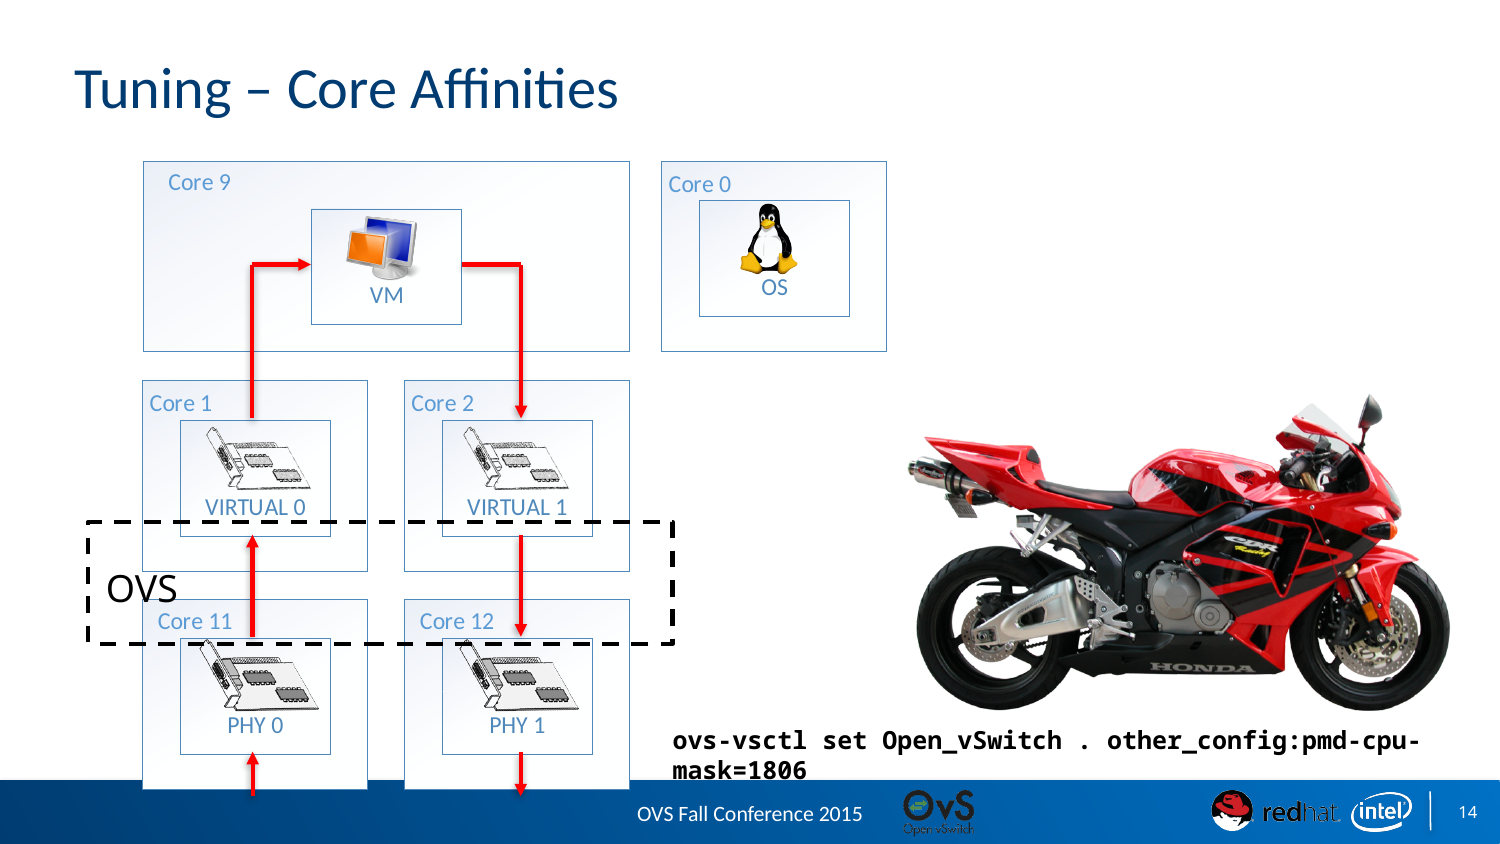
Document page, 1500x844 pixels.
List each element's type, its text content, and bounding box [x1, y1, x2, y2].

title Tuning – Core Affinities [74, 50, 1425, 194]
picture [903, 385, 1455, 718]
slide_number 14 [1127, 791, 1478, 837]
text_box OVS [91, 557, 130, 617]
text_box [86, 520, 130, 646]
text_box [252, 264, 522, 797]
footer OVS Fall Conference 2015 [496, 789, 1004, 835]
picture [135, 158, 888, 791]
text_box ovs-vsctl set Open_vSwitch . other_config:pmd-cpu-mask=1806 [891, 724, 1500, 785]
picture [1202, 785, 1350, 791]
